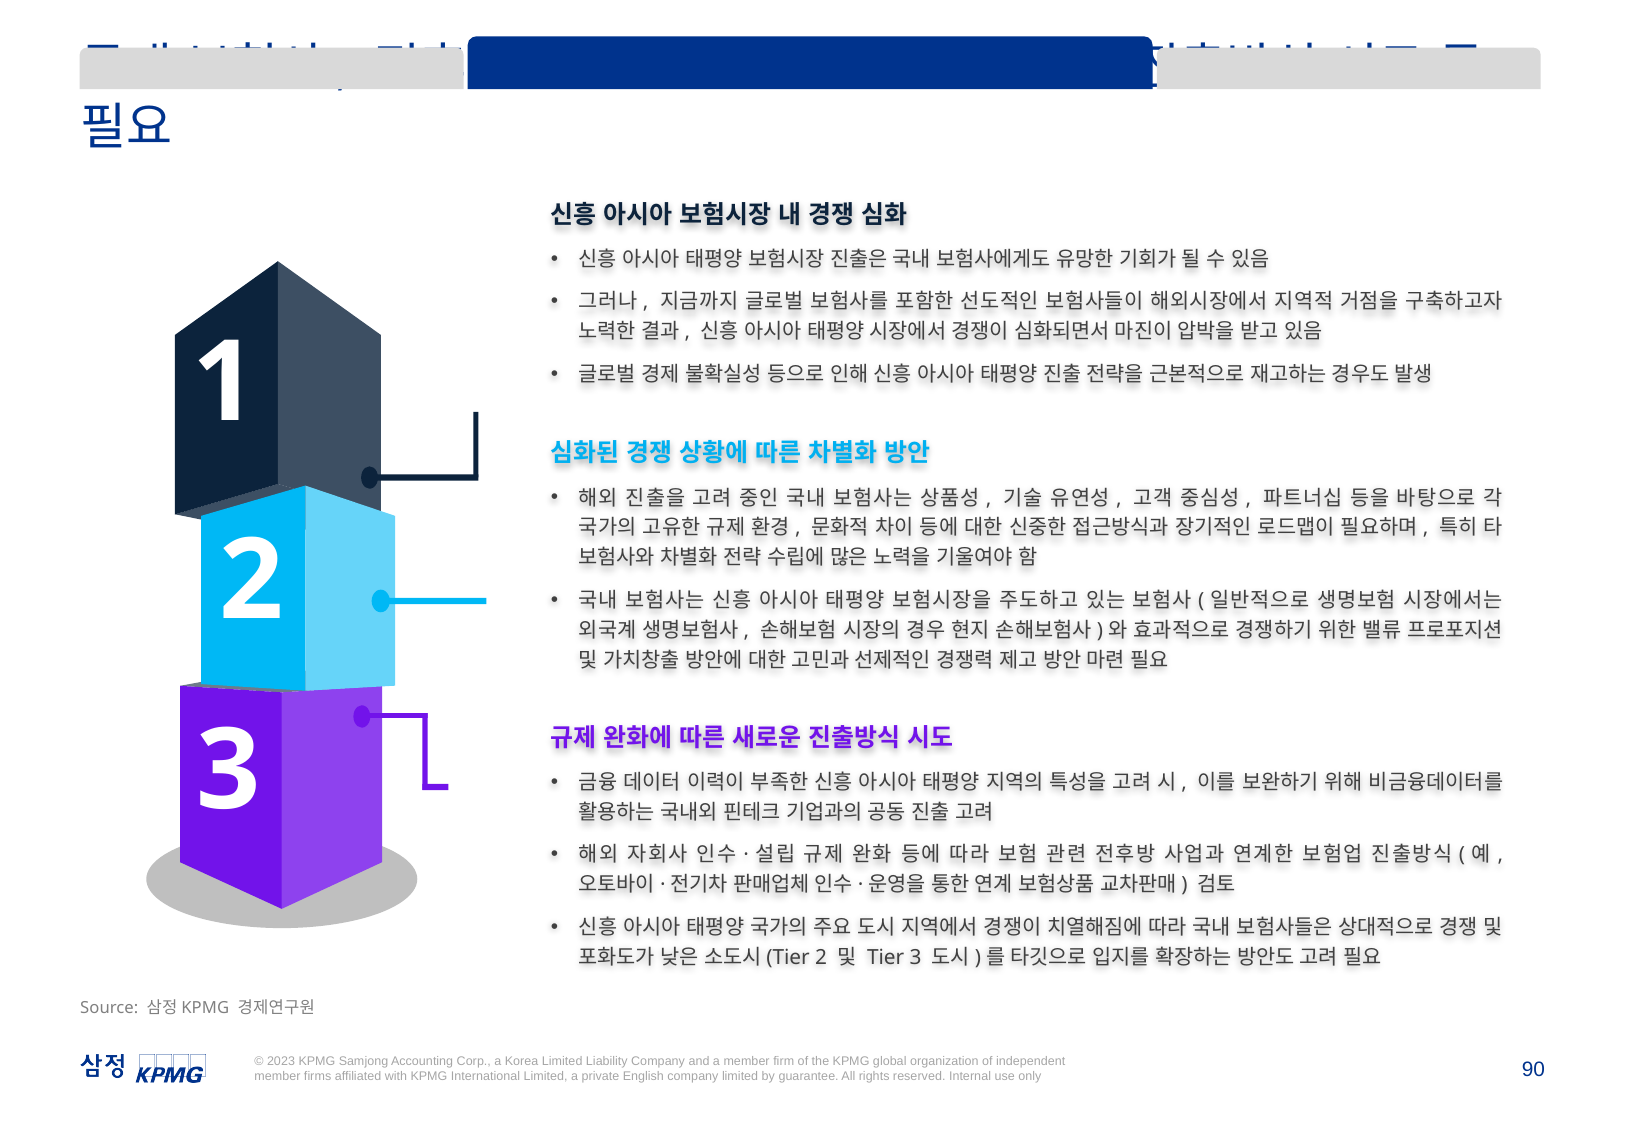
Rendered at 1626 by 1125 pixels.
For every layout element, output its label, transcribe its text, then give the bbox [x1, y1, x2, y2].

text_box [146, 846, 418, 929]
text_box 2 [219, 505, 286, 641]
text_box [177, 485, 291, 520]
text_box Source: 삼정KPMG 경제연구원 [80, 979, 1545, 1018]
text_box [371, 589, 487, 613]
text_box 3. Product & Channel: 상품 경쟁력 및 채널·파트너십 [1154, 45, 1543, 92]
text_box [371, 474, 479, 481]
text_box 3 [196, 695, 263, 832]
text_box [473, 411, 479, 478]
text_box 신흥 아시아 보험시장 내 경쟁 심화 신흥 아시아 태평양 보험시장 진출은 국내 보험사에게도 유망한 기회가 될 수 있음 그러나, 지금까지 글로벌 보험사를 포함한 선도적인 보험사들이 해외시장에서 지역적 거점을 구축하고자 노력한 결과, 신흥 아시아 태평양 시장에서 경쟁이 심화되면서 마진이 압박을 받고 있음 글로벌 경제 불확실성 등으로 인해 신흥 아시아 태평양 진출 전략을 근본적으로 재고하는 경우도 발생 [538, 184, 1515, 394]
text_box 2. Competition: 경쟁 심화에 따른 차별화 [465, 34, 1155, 92]
text_box 1 [192, 307, 259, 443]
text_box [353, 705, 449, 791]
list 국내 보험사, 전후방 사업과 연계한 새로운 방식의 진출방식 시도 등 필요 [80, 101, 1545, 155]
text_box [277, 261, 381, 510]
text_box [305, 485, 396, 691]
text_box [361, 466, 378, 489]
text_box [180, 685, 281, 909]
text_box 규제 완화에 따른 새로운 진출방식 시도 금융 데이터 이력이 부족한 신흥 아시아 태평양 지역의 특성을 고려 시, 이를 보완하기 위해 비금융데이터를 활용하는 국내외 핀테크 기업과의 공동 진출 고려 해외 자회사 인수·설립 규제 완화 등에 따라 보험 관련 전후방 사업과 연계한 보험업 진출방식(예, 오토바이·전기차 판매업체 인수·운영을 통한 연계 보험상품 교차판매) 검토 신흥 아시아 태평양 국가의 주요 도시 지역에서 경쟁이 치열해짐에 따라 국내 보험사들은 상대적으로 경쟁 및 포화도가 낮은 소도시(Tier 2 및 Tier 3 도시)를 타깃으로 입지를 확장하는 방안도 고려 필요 [538, 707, 1515, 976]
text_box [281, 687, 383, 909]
text_box 1. Market 진출방식 및 거버넌스 [77, 45, 466, 92]
text_box [174, 261, 277, 515]
picture [80, 1054, 206, 1083]
text_box [184, 681, 294, 692]
text_box 심화된 경쟁 상황에 따른 차별화 방안 해외 진출을 고려 중인 국내 보험사는 상품성, 기술 유연성, 고객 중심성, 파트너십 등을 바탕으로 각 국가의 고유한 규제 환경, 문화적 차이 등에 대한 신중한 접근방식과 장기적인 로드맵이 필요하며, 특히 타 보험사와 차별화 전략 수립에 많은 노력을 기울여야 함 국내 보험사는 신흥 아시아 태평양 보험시장을 주도하고 있는 보험사(일반적으로 생명보험 시장에서는 외국계 생명보험사, 손해보험 시장의 경우 현지 손해보험사)와 효과적으로 경쟁하기 위한 밸류 프로포지션 및 가치창출 방안에 대한 고민과 선제적인 경쟁력 제고 방안 마련 필요 [538, 423, 1515, 680]
text_box [201, 485, 305, 691]
